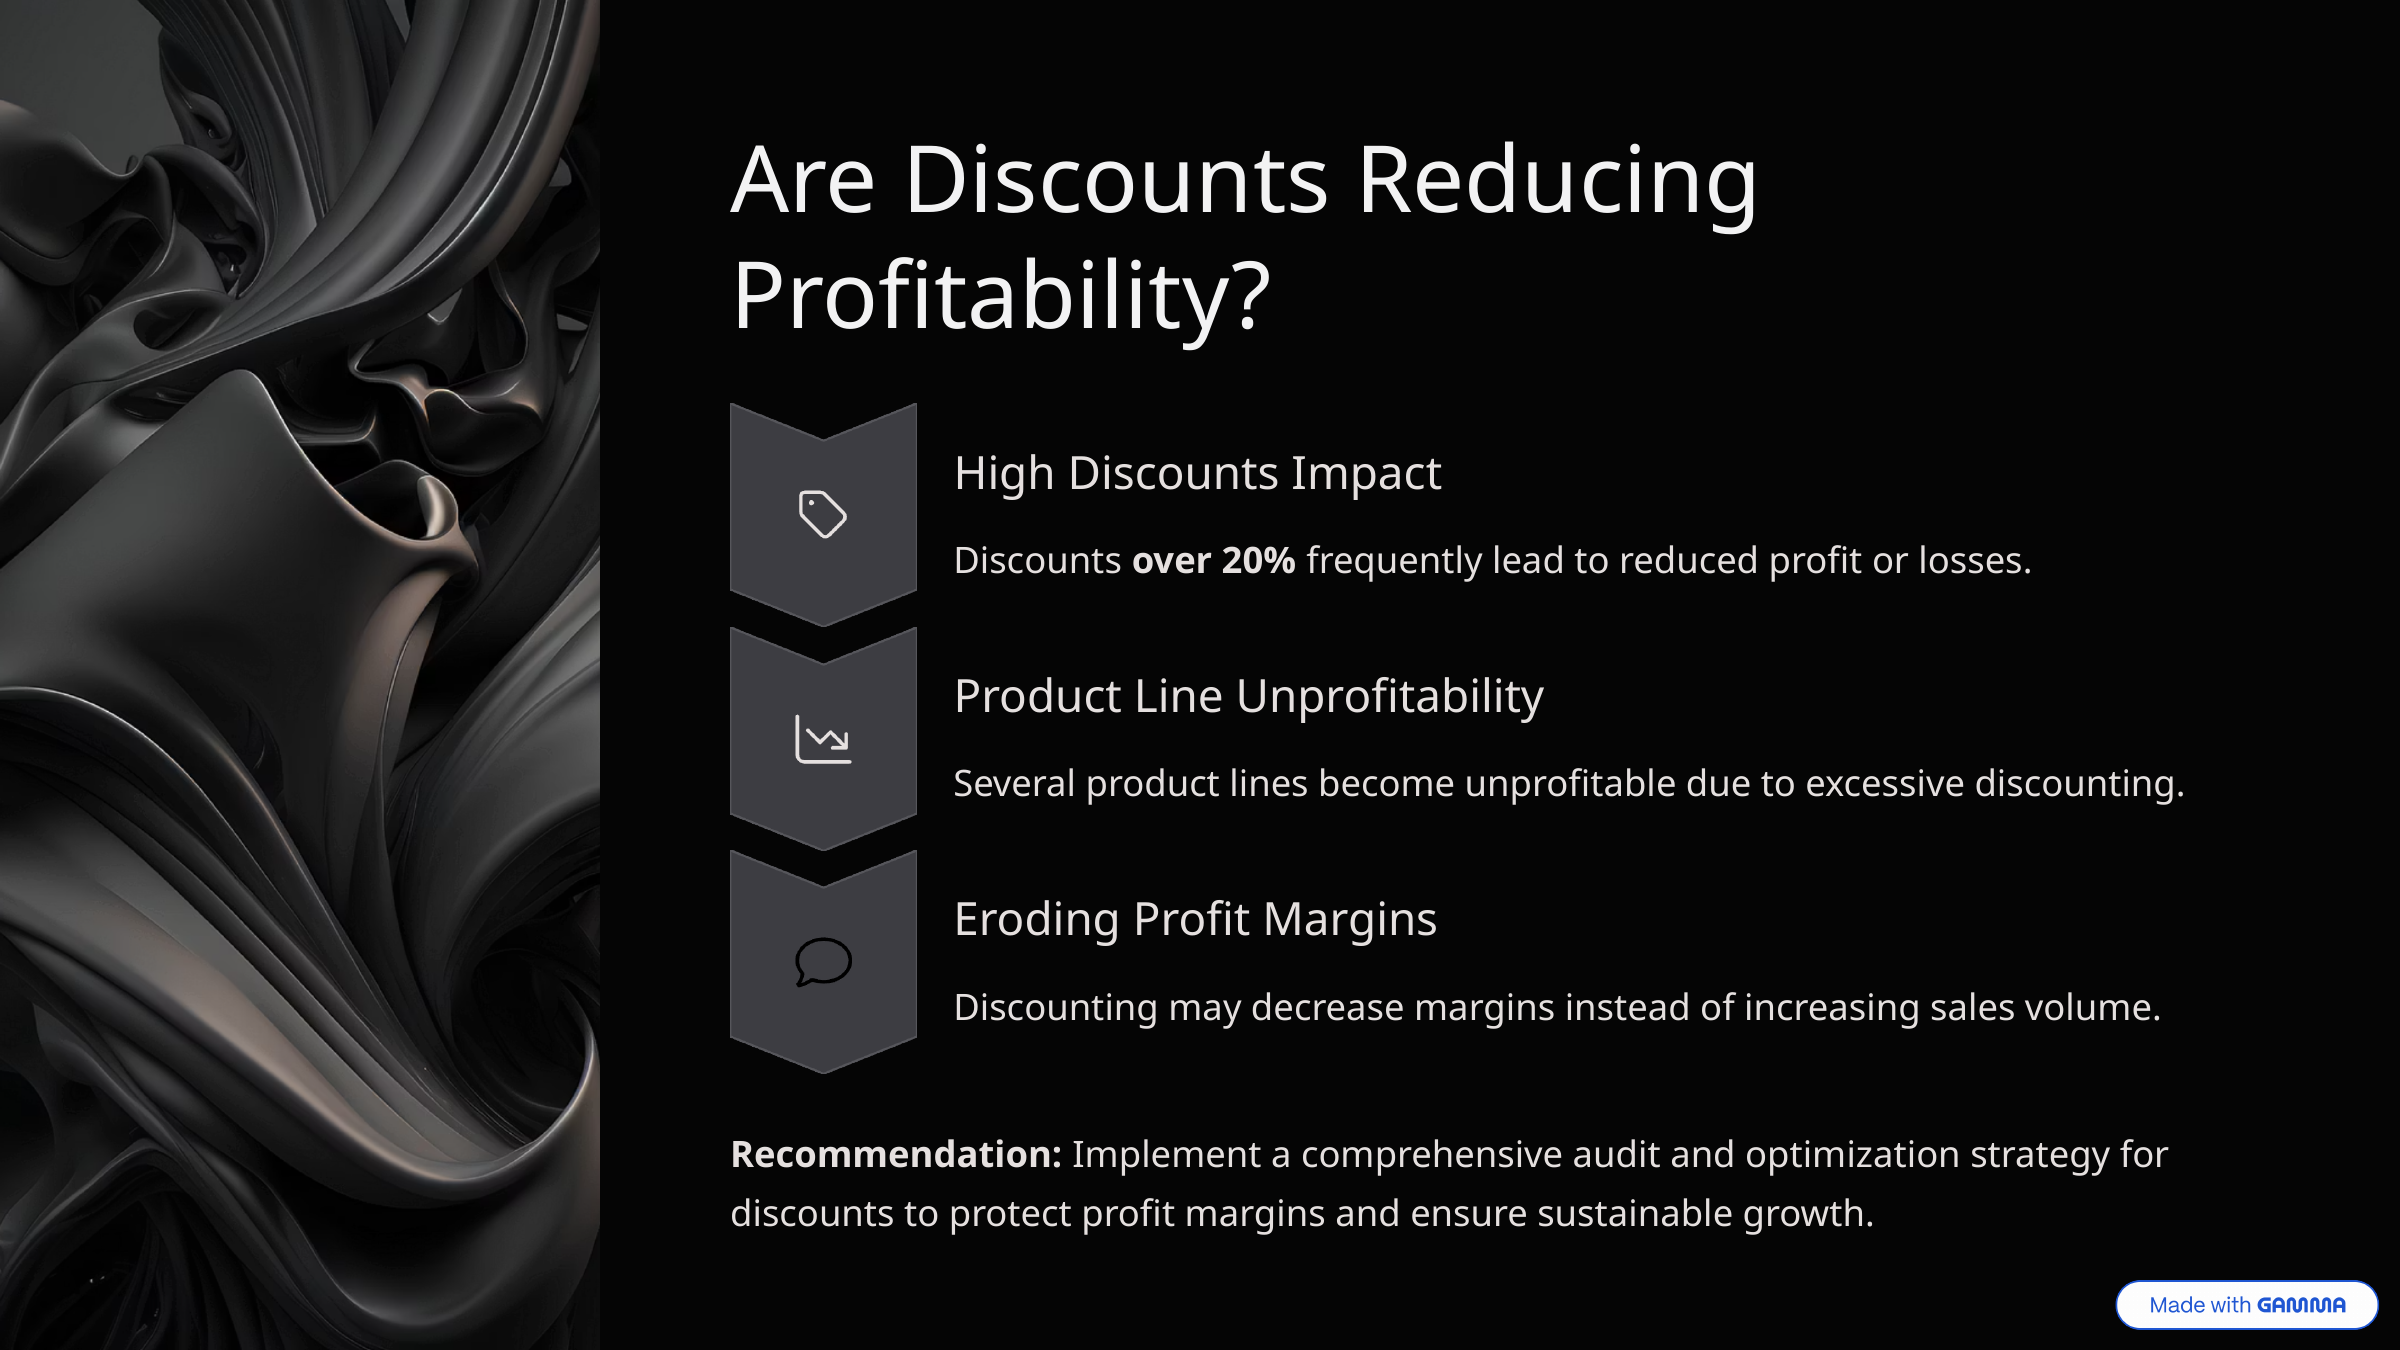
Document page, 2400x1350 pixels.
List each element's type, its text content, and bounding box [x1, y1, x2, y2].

picture [0, 0, 600, 1350]
text_box Recommendation: Implement a comprehensive audit and optimization strategy for discounts to protect profit margins and ensure sustainable growth. [730, 1115, 2270, 1235]
text_box High Discounts Impact [953, 441, 1473, 500]
text_box Several product lines become unprofitable due to excessive discounting. [953, 744, 2270, 805]
text_box Discounting may decrease margins instead of increasing sales volume. [953, 967, 2270, 1028]
picture [730, 403, 917, 1074]
text_box Eroding Profit Margins [953, 887, 1450, 946]
text_box Are Discounts Reducing Profitability? [730, 115, 2270, 348]
text_box Product Line Unprofitability [953, 664, 1564, 723]
text_box Discounts over 20% frequently lead to reduced profit or losses. [953, 521, 2270, 581]
picture [2106, 1271, 2389, 1339]
